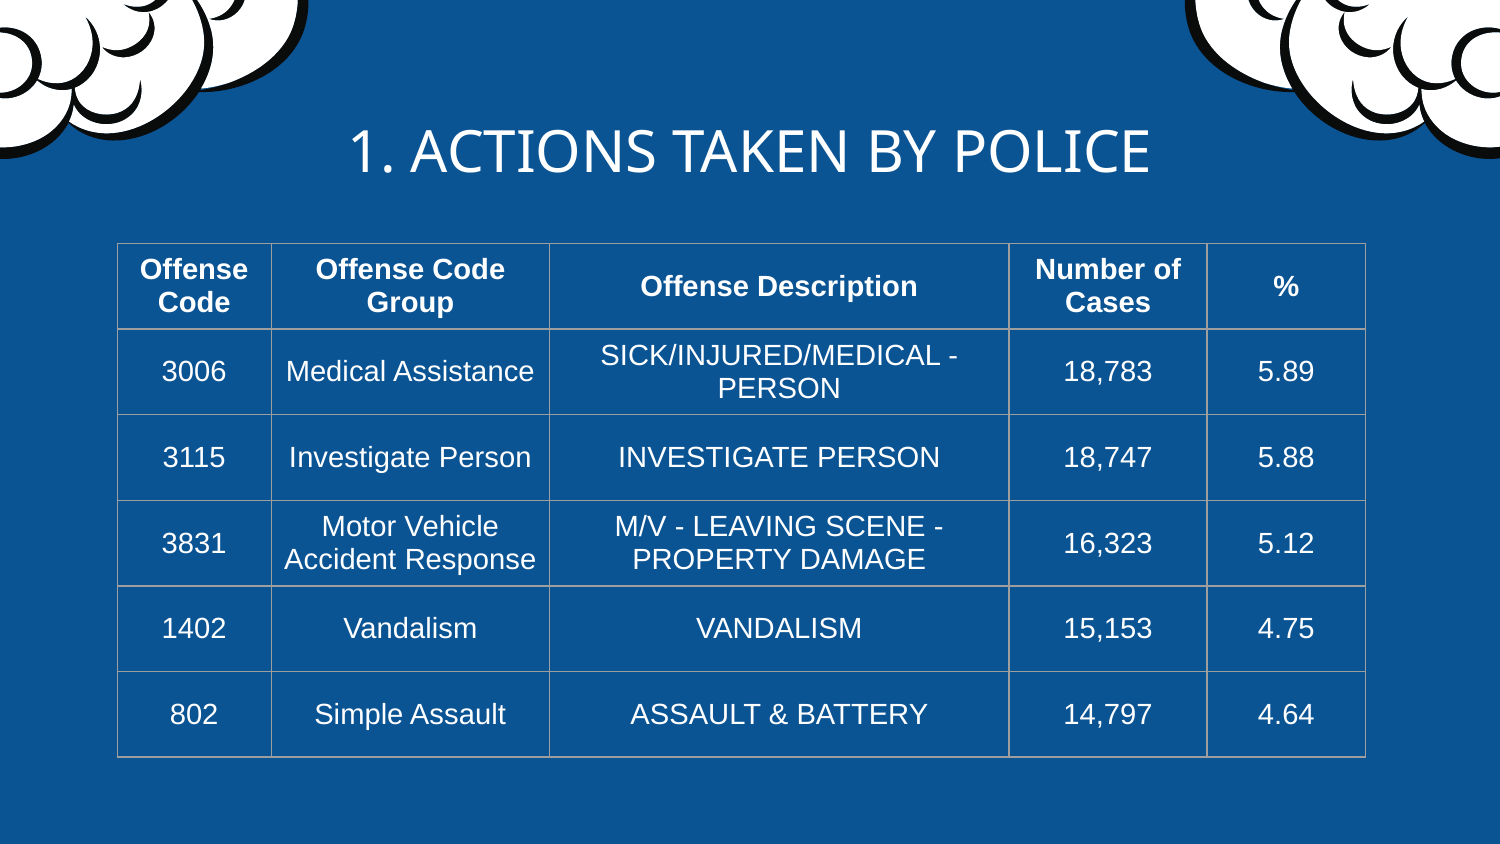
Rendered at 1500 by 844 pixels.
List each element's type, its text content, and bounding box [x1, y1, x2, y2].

table_cell 5.12 [1208, 501, 1365, 585]
table_header % [1208, 244, 1365, 328]
table_cell VANDALISM [550, 587, 1008, 671]
table_cell 3831 [118, 501, 271, 585]
table_cell 5.88 [1208, 415, 1365, 500]
table_header Offense Code [118, 244, 271, 328]
table_cell Investigate Person [272, 415, 549, 500]
table_cell 802 [118, 672, 271, 756]
table_cell Simple Assault [272, 672, 549, 756]
table_cell 16,323 [1010, 501, 1206, 585]
table_cell INVESTIGATE PERSON [550, 415, 1008, 500]
table_cell 4.75 [1208, 587, 1365, 671]
table_cell 3115 [118, 415, 271, 500]
table_cell 18,747 [1010, 415, 1206, 500]
table_cell 18,783 [1010, 330, 1206, 414]
table_cell 3006 [118, 330, 271, 414]
table_cell SICK/INJURED/MEDICAL - PERSON [550, 330, 1008, 414]
title 1. ACTIONS TAKEN BY POLICE [117, 124, 1383, 174]
table_cell 15,153 [1010, 587, 1206, 671]
table_header Offense Description [550, 244, 1008, 328]
table_cell Medical Assistance [272, 330, 549, 414]
table_cell 5.89 [1208, 330, 1365, 414]
table_cell ASSAULT & BATTERY [550, 672, 1008, 756]
table_header Number of Cases [1010, 244, 1206, 328]
table_header Offense Code Group [272, 244, 549, 328]
table_cell 4.64 [1208, 672, 1365, 756]
table_cell 14,797 [1010, 672, 1206, 756]
table_cell Motor Vehicle Accident Response [272, 501, 549, 585]
table_cell 1402 [118, 587, 271, 671]
table_cell Vandalism [272, 587, 549, 671]
table_cell M/V - LEAVING SCENE - PROPERTY DAMAGE [550, 501, 1008, 585]
